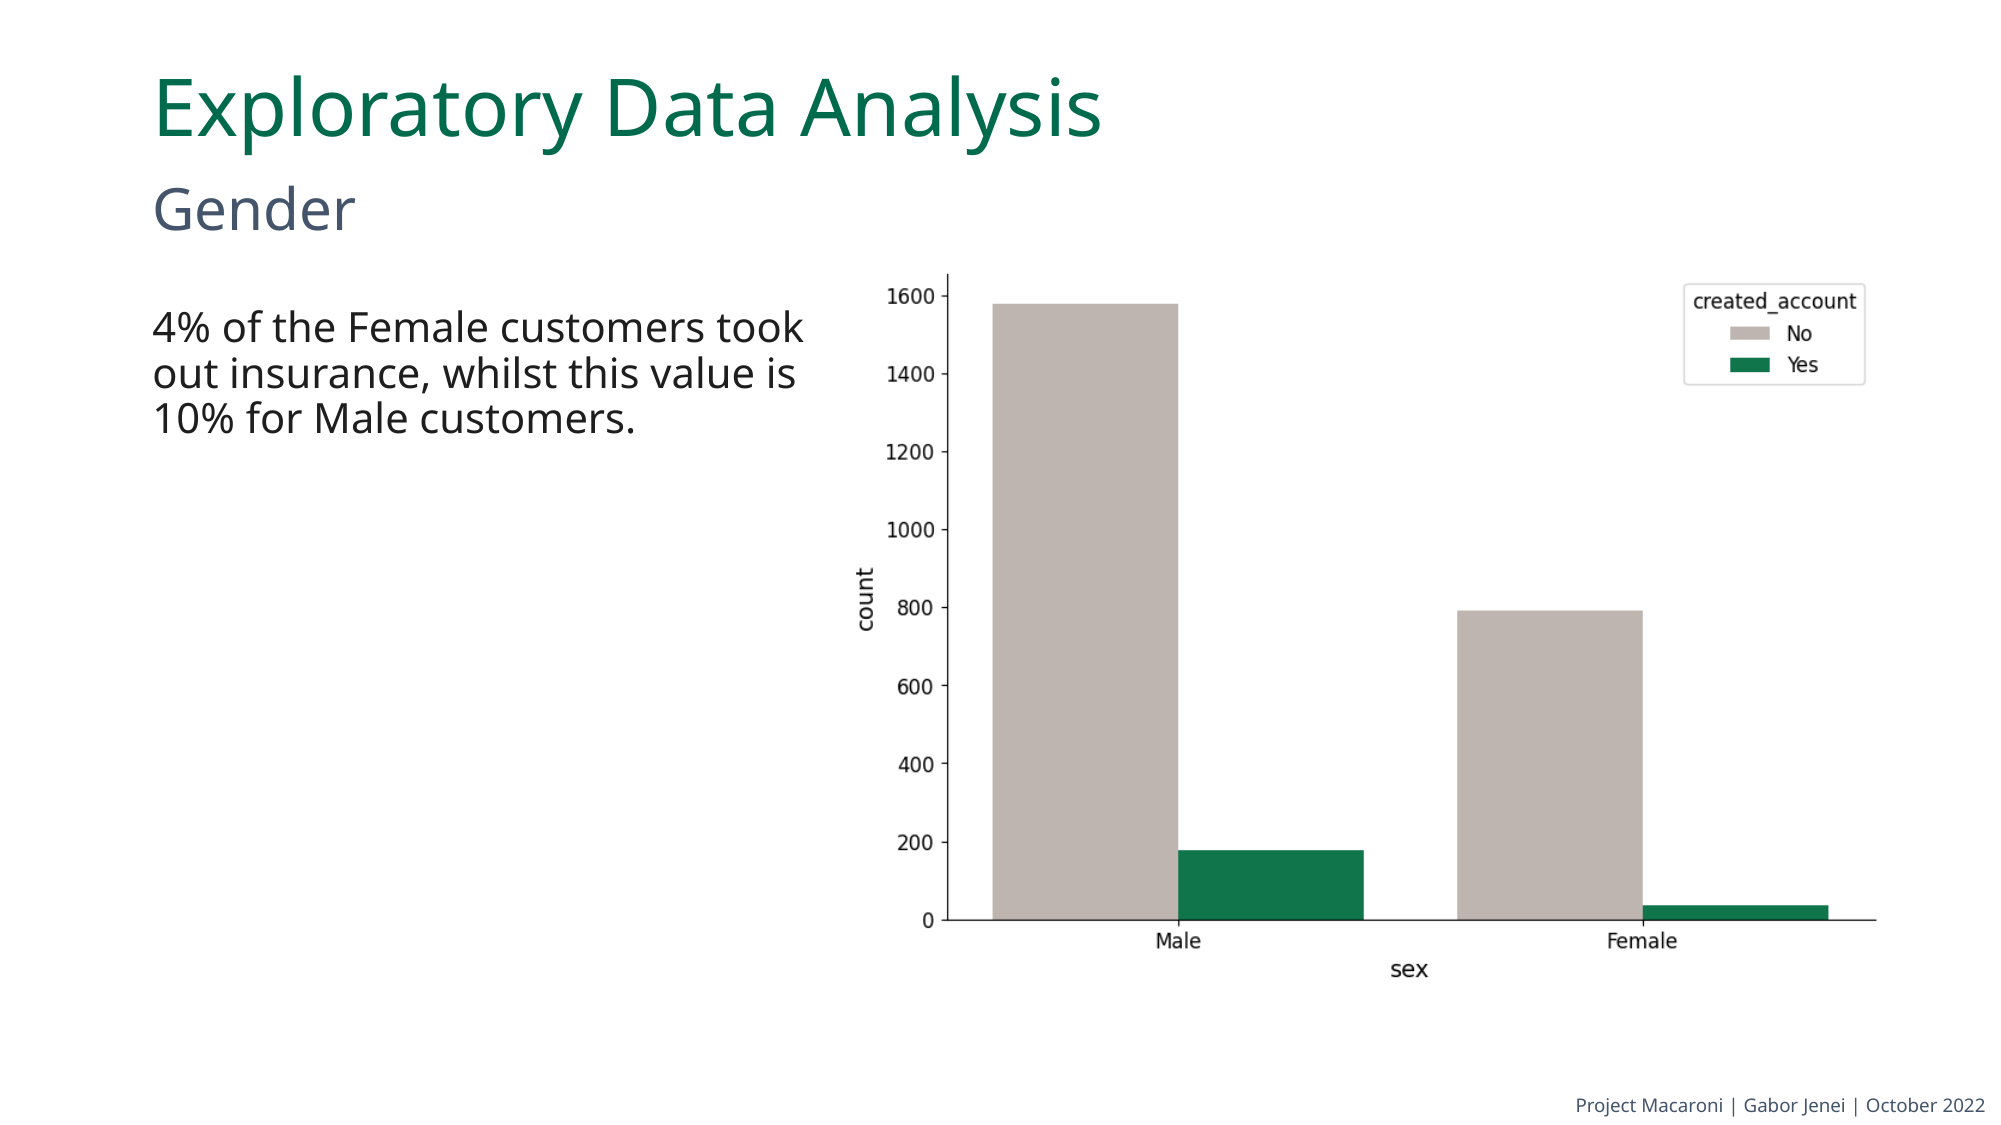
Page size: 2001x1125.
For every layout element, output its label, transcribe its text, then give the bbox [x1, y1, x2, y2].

list 4% of the Female customers took out insurance, whilst this value is 10% for Male customers. [137, 299, 823, 1014]
text_box Project Macaroni | Gabor Jenei | October 2022 [499, 1088, 2000, 1125]
text_box Gender [137, 161, 1863, 263]
title Exploratory Data Analysis [137, 59, 1863, 161]
picture [843, 262, 1886, 994]
